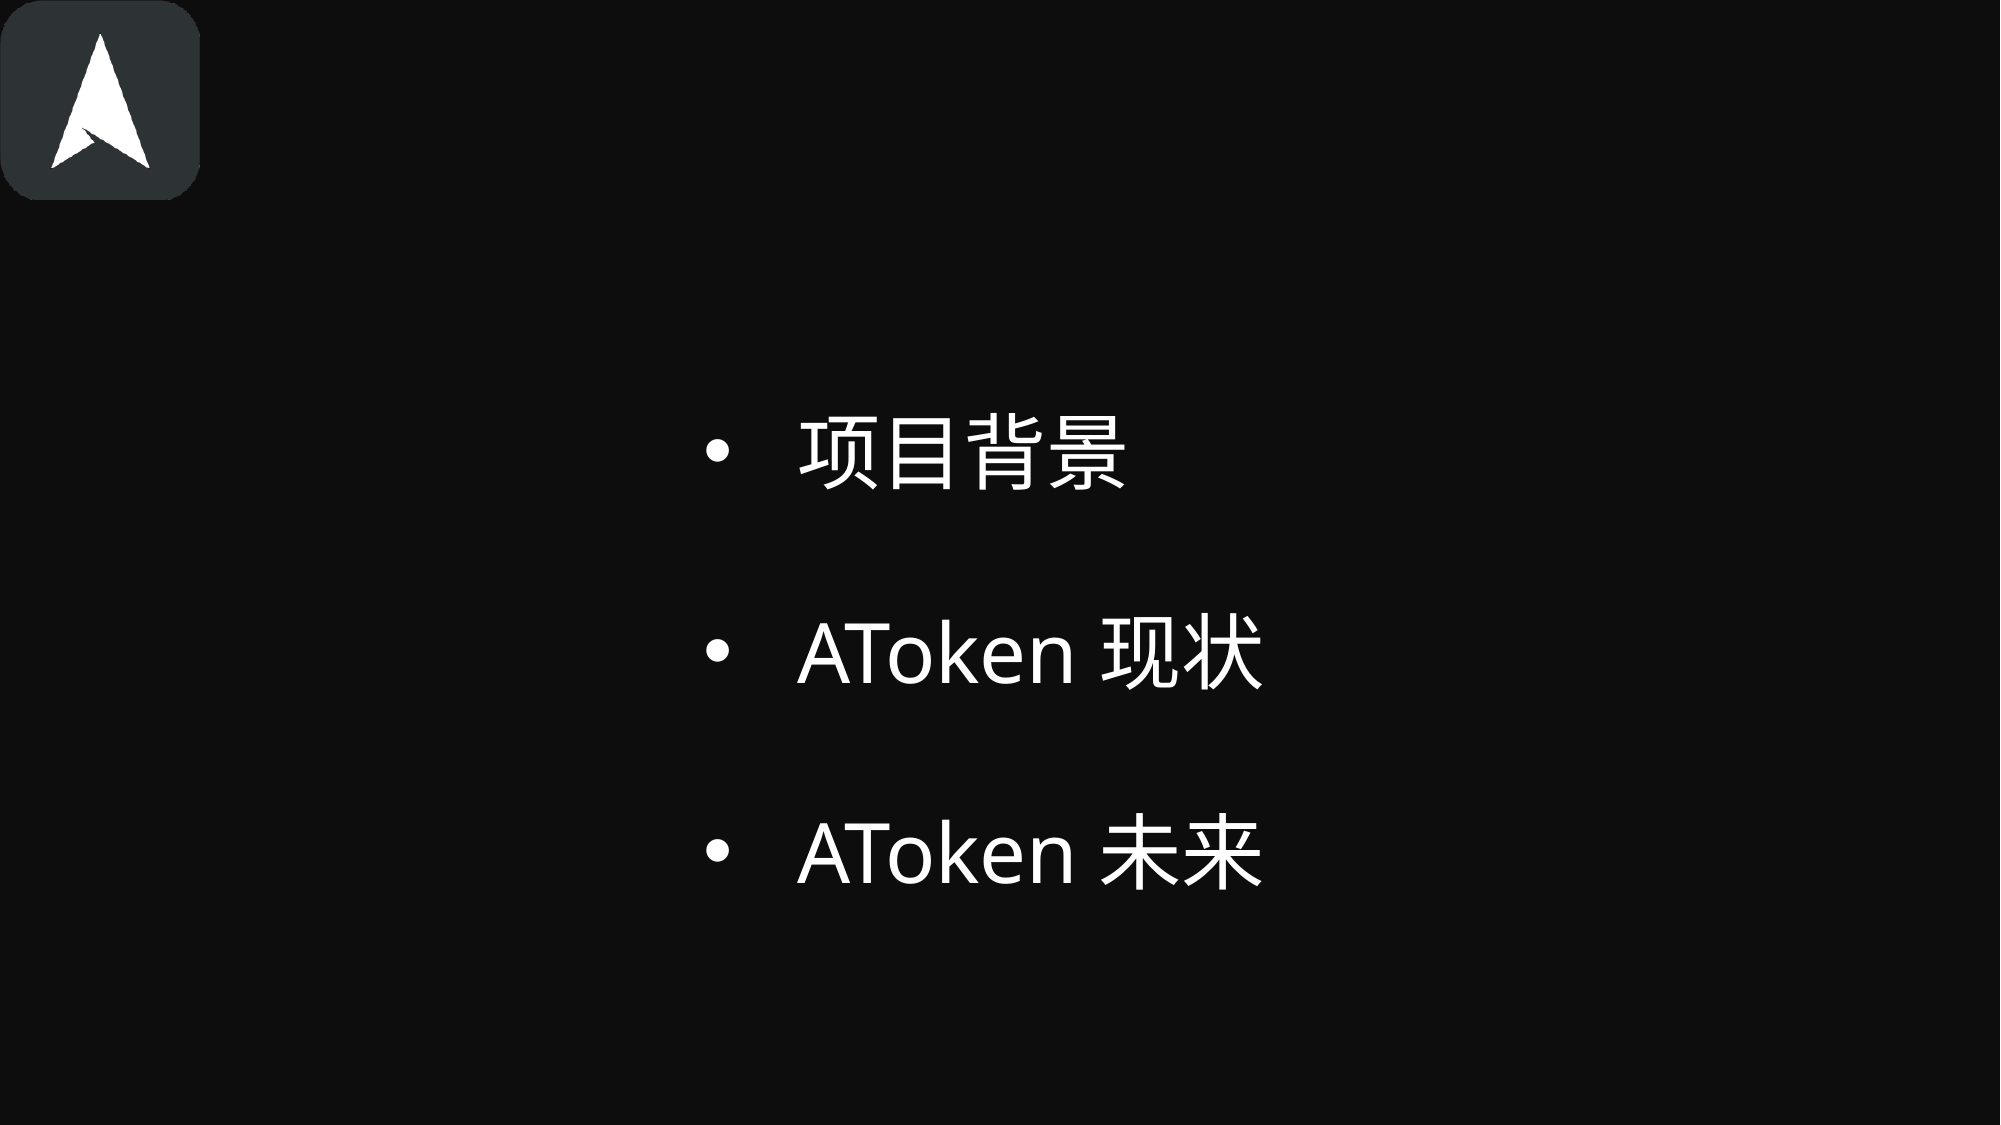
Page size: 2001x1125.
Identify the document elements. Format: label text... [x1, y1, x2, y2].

picture [0, 0, 200, 200]
text_box 项目背景 AToken现状 AToken未来 [688, 292, 1307, 908]
